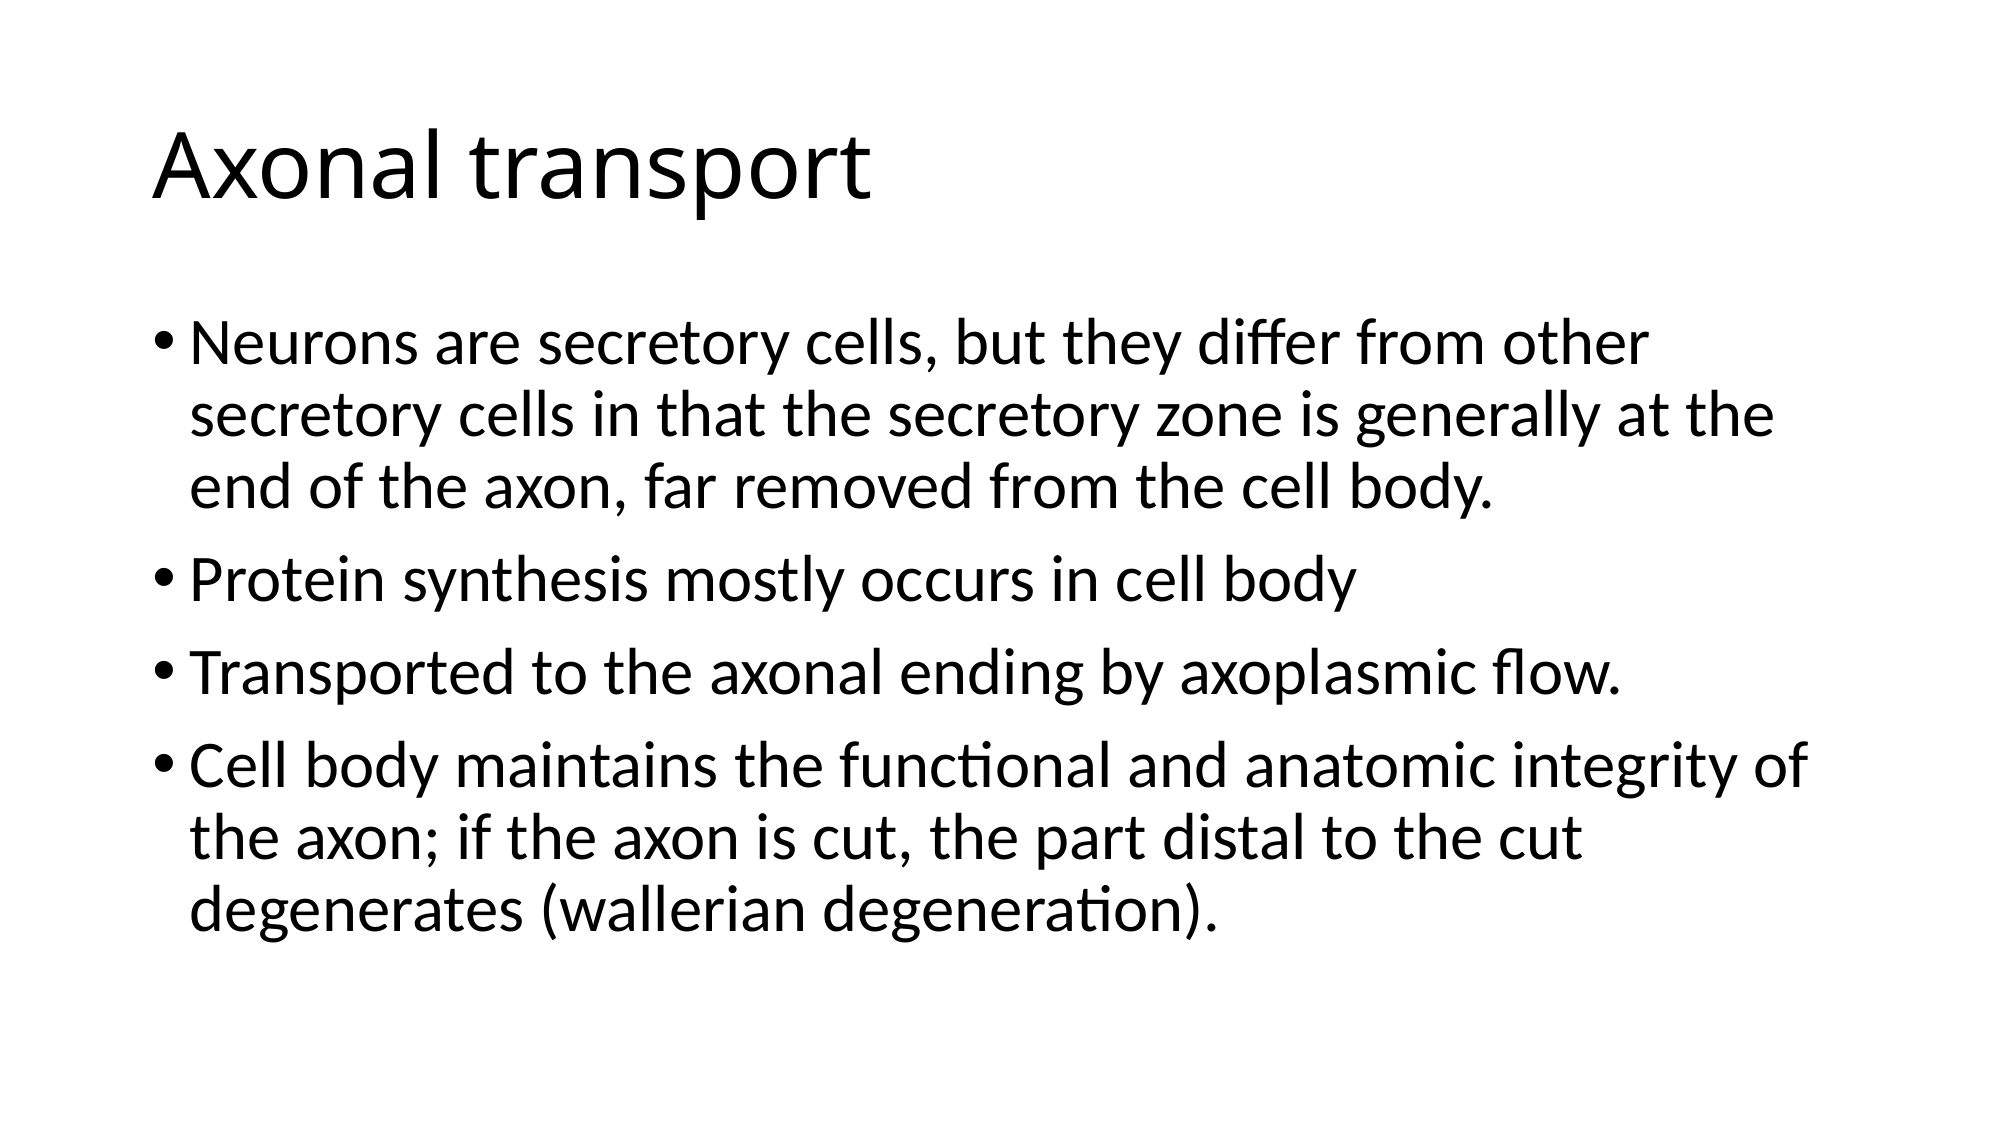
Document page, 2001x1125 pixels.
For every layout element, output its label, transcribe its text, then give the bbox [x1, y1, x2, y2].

title Axonal transport [137, 59, 1863, 278]
list Neurons are secretory cells, but they differ from other secretory cells in that the secretory zone is generally at the end of the axon, far removed from the cell body. Protein synthesis mostly occurs in cell body Transported to the axonal ending by axoplasmic flow. Cell body maintains the functional and anatomic integrity of the axon; if the axon is cut, the part distal to the cut degenerates (wallerian degeneration). [137, 299, 1863, 1014]
